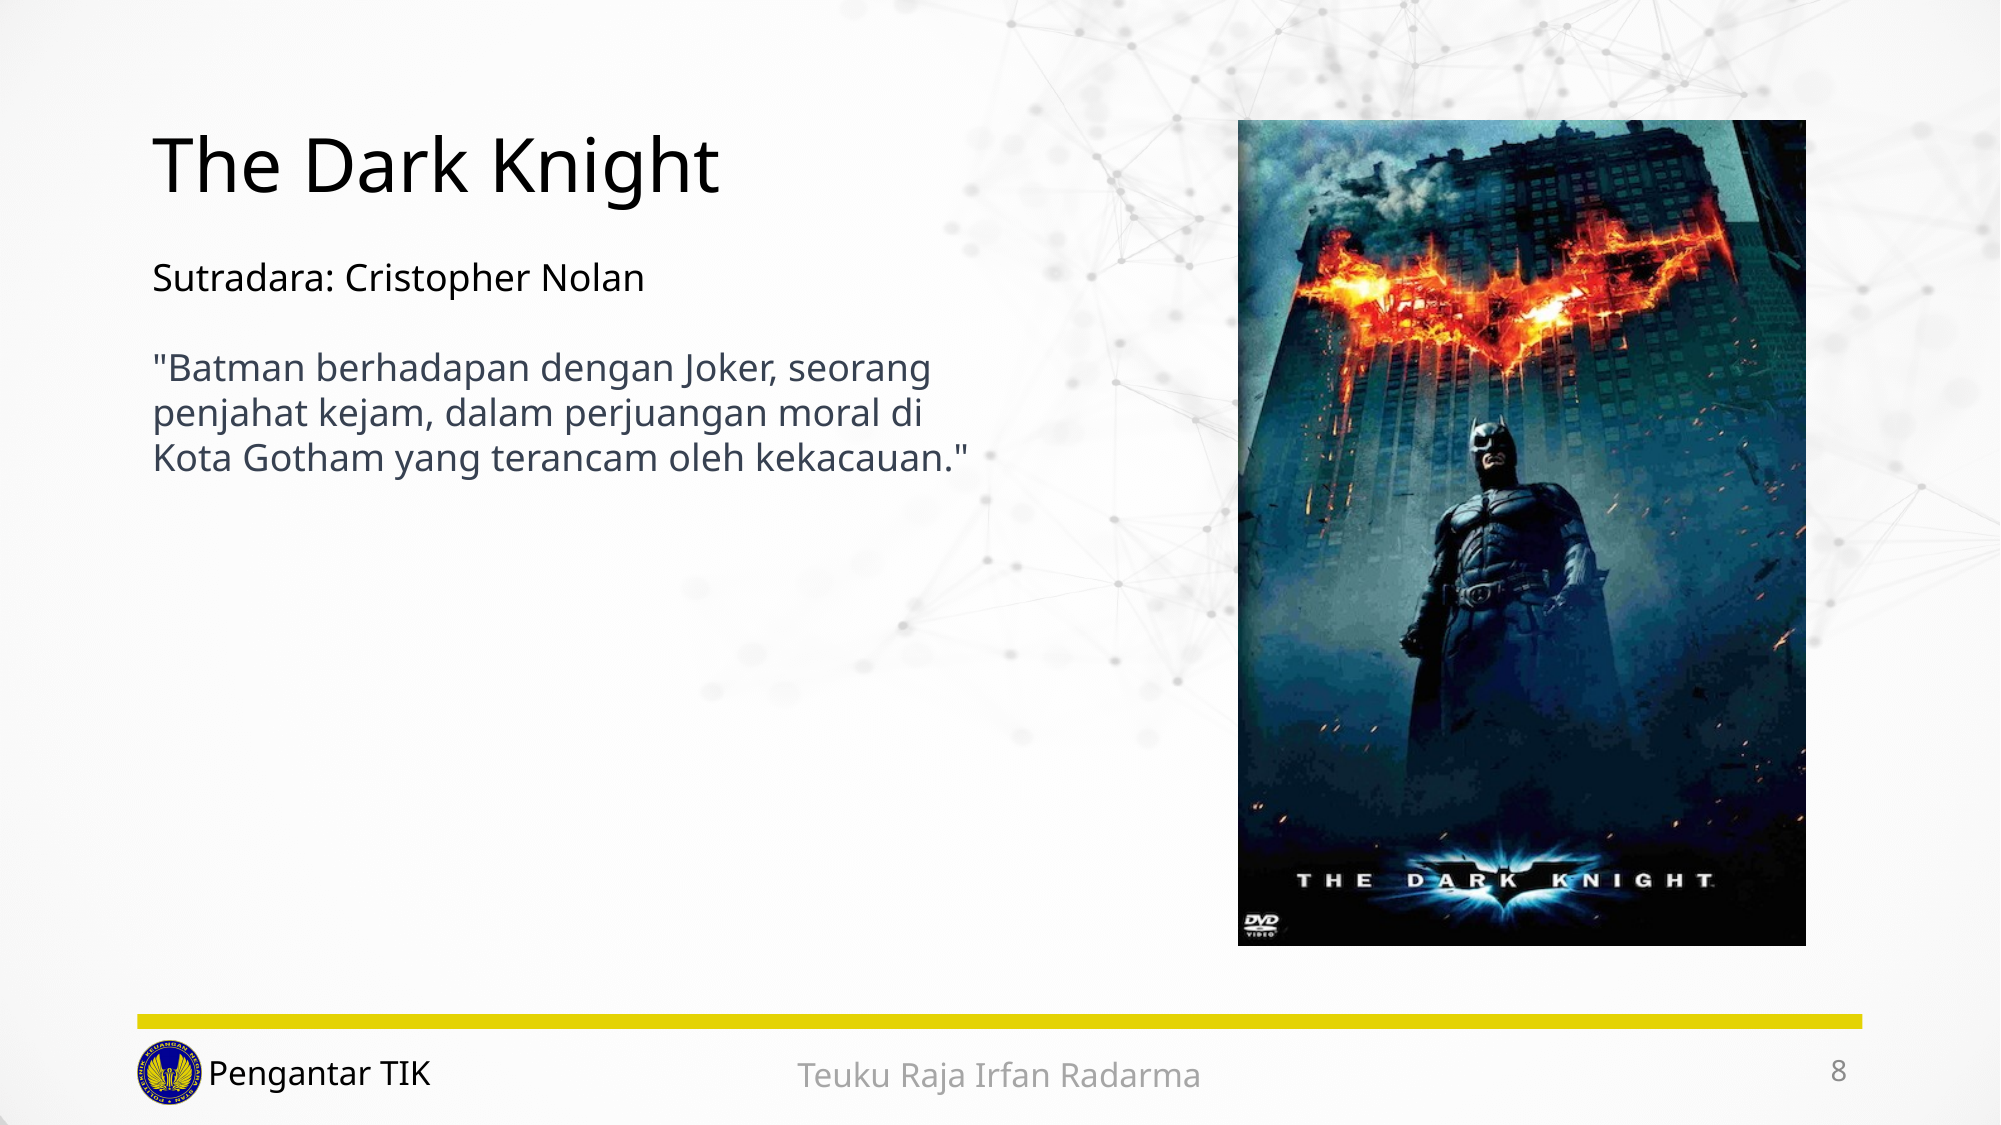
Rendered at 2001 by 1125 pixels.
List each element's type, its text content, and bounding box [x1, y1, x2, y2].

title The Dark Knight [137, 59, 1863, 278]
picture [1238, 120, 1806, 946]
picture [137, 1040, 202, 1105]
slide_number 8 [1412, 1042, 1863, 1103]
text_box Sutradara: Cristopher Nolan "Batman berhadapan dengan Joker, seorang penjahat kejam, dalam perjuangan moral di Kota Gotham yang terancam oleh kekacauan." [137, 246, 1000, 487]
